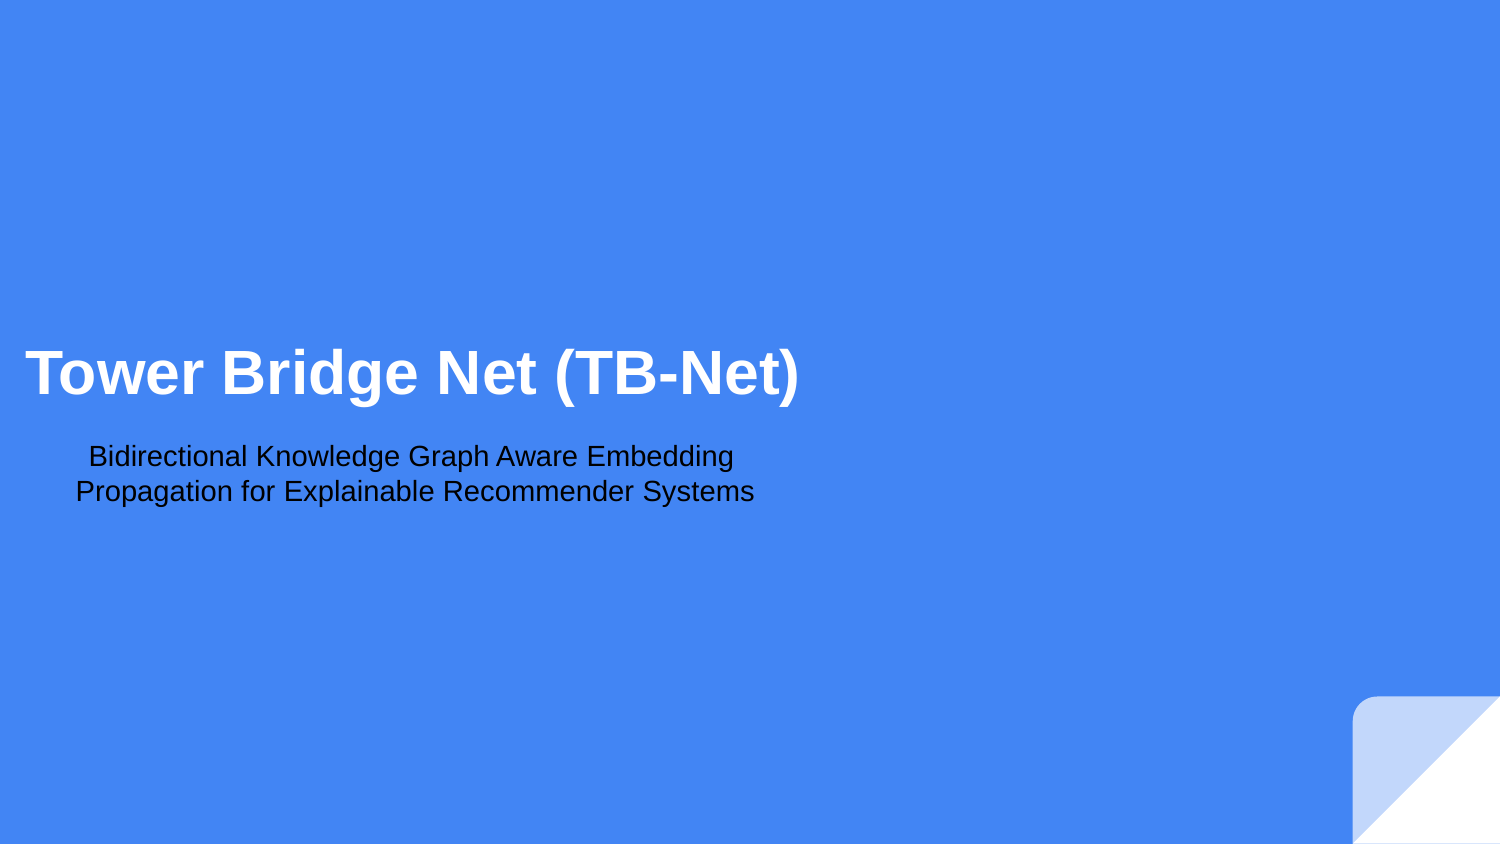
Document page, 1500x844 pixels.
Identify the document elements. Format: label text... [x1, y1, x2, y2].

subtitle Bidirectional Knowledge Graph Aware Embedding Propagation for Explainable Recommender Systems [0, 421, 1091, 529]
title Tower Bridge Net (TB-Net) [10, 268, 1360, 422]
